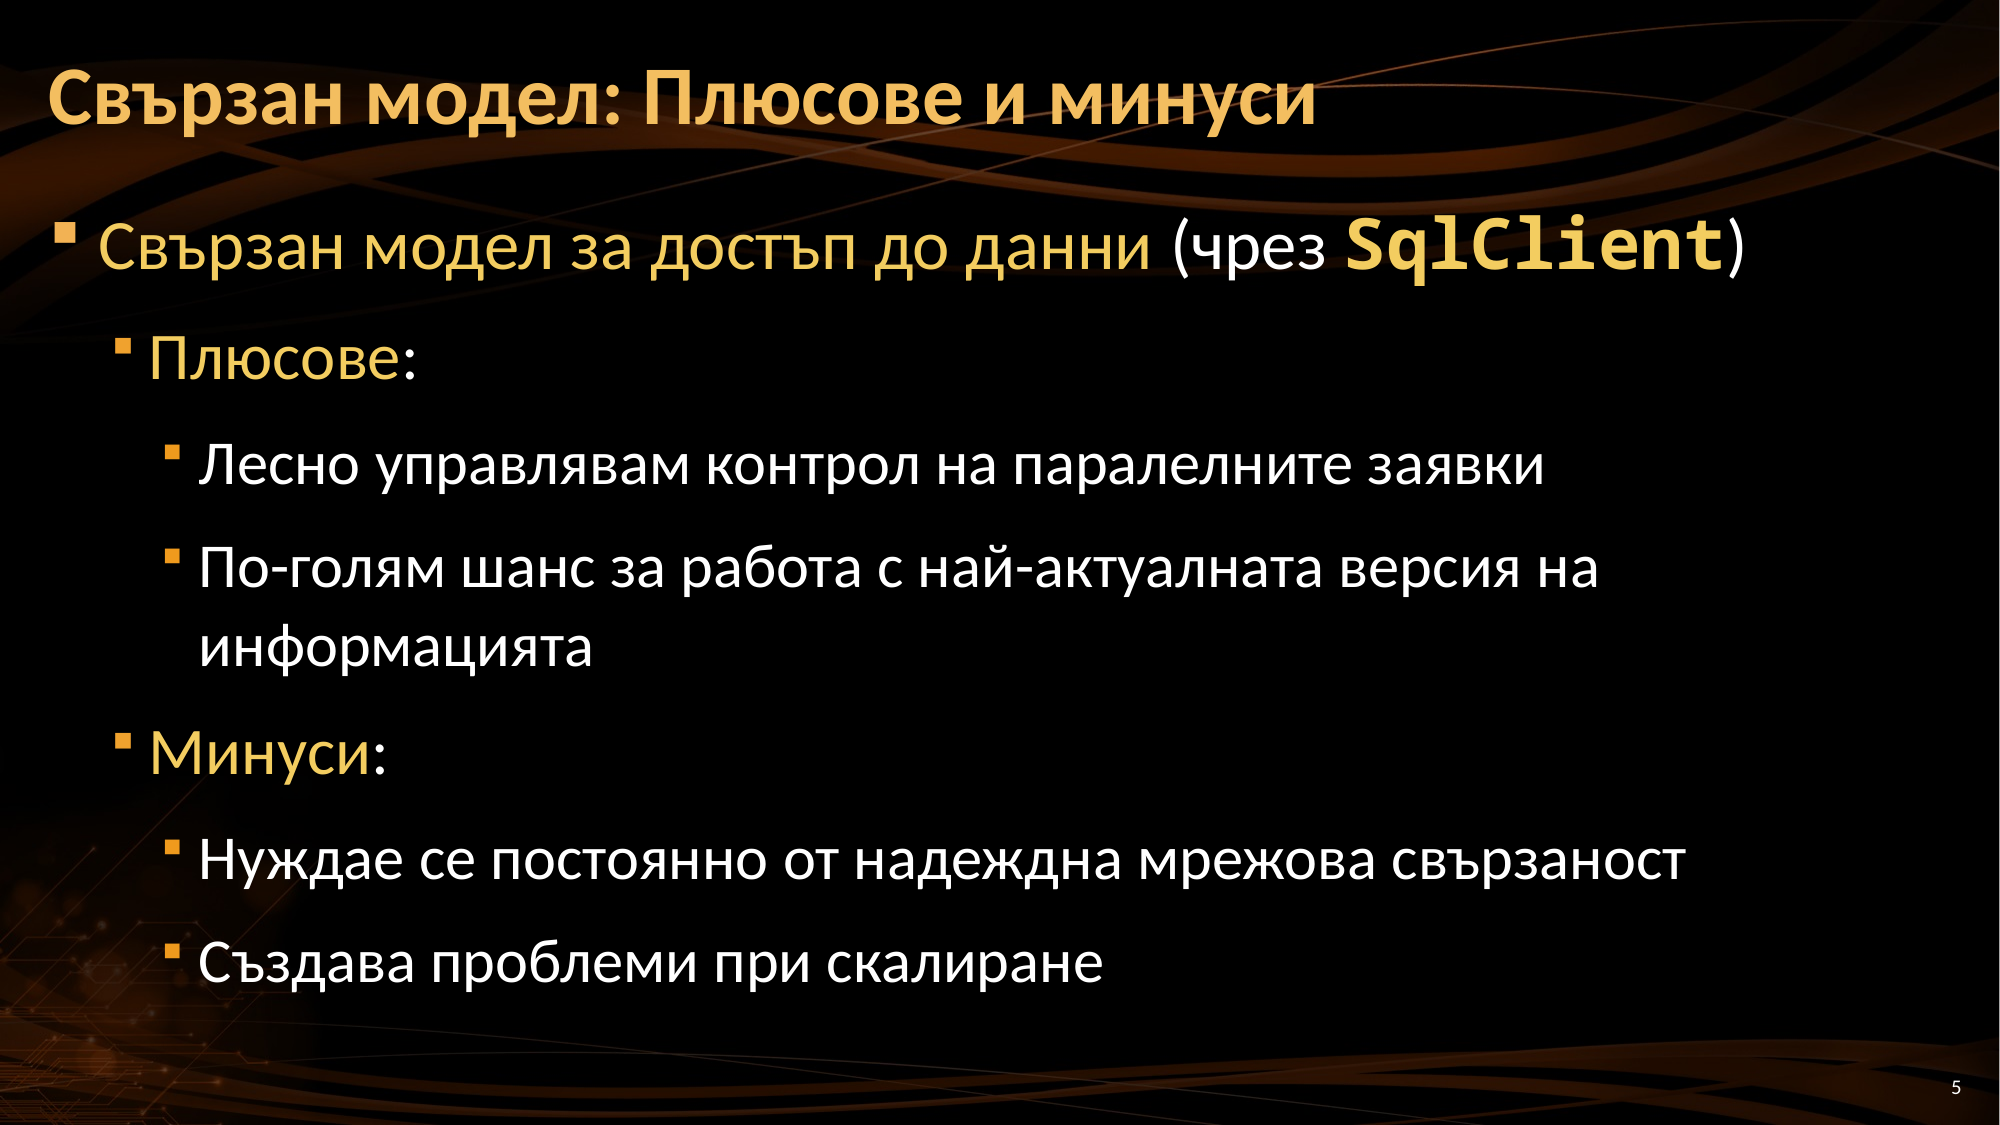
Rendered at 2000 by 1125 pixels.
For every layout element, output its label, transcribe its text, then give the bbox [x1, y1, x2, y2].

slide_number 5 [1897, 1070, 1968, 1103]
picture [0, 0, 2000, 1125]
list Свързан модел за достъп до данни (чрез SqlClient) Плюсове: Лесно управлявам контрол на паралелните заявки По-голям шанс за работа с най-актуалната версия на информацията Минуси: Нуждае се постоянно от надеждна мрежова свързаност Създава проблеми при скалиране [31, 189, 1968, 1103]
title Свързан модел: Плюсове и минуси [30, 6, 1968, 189]
